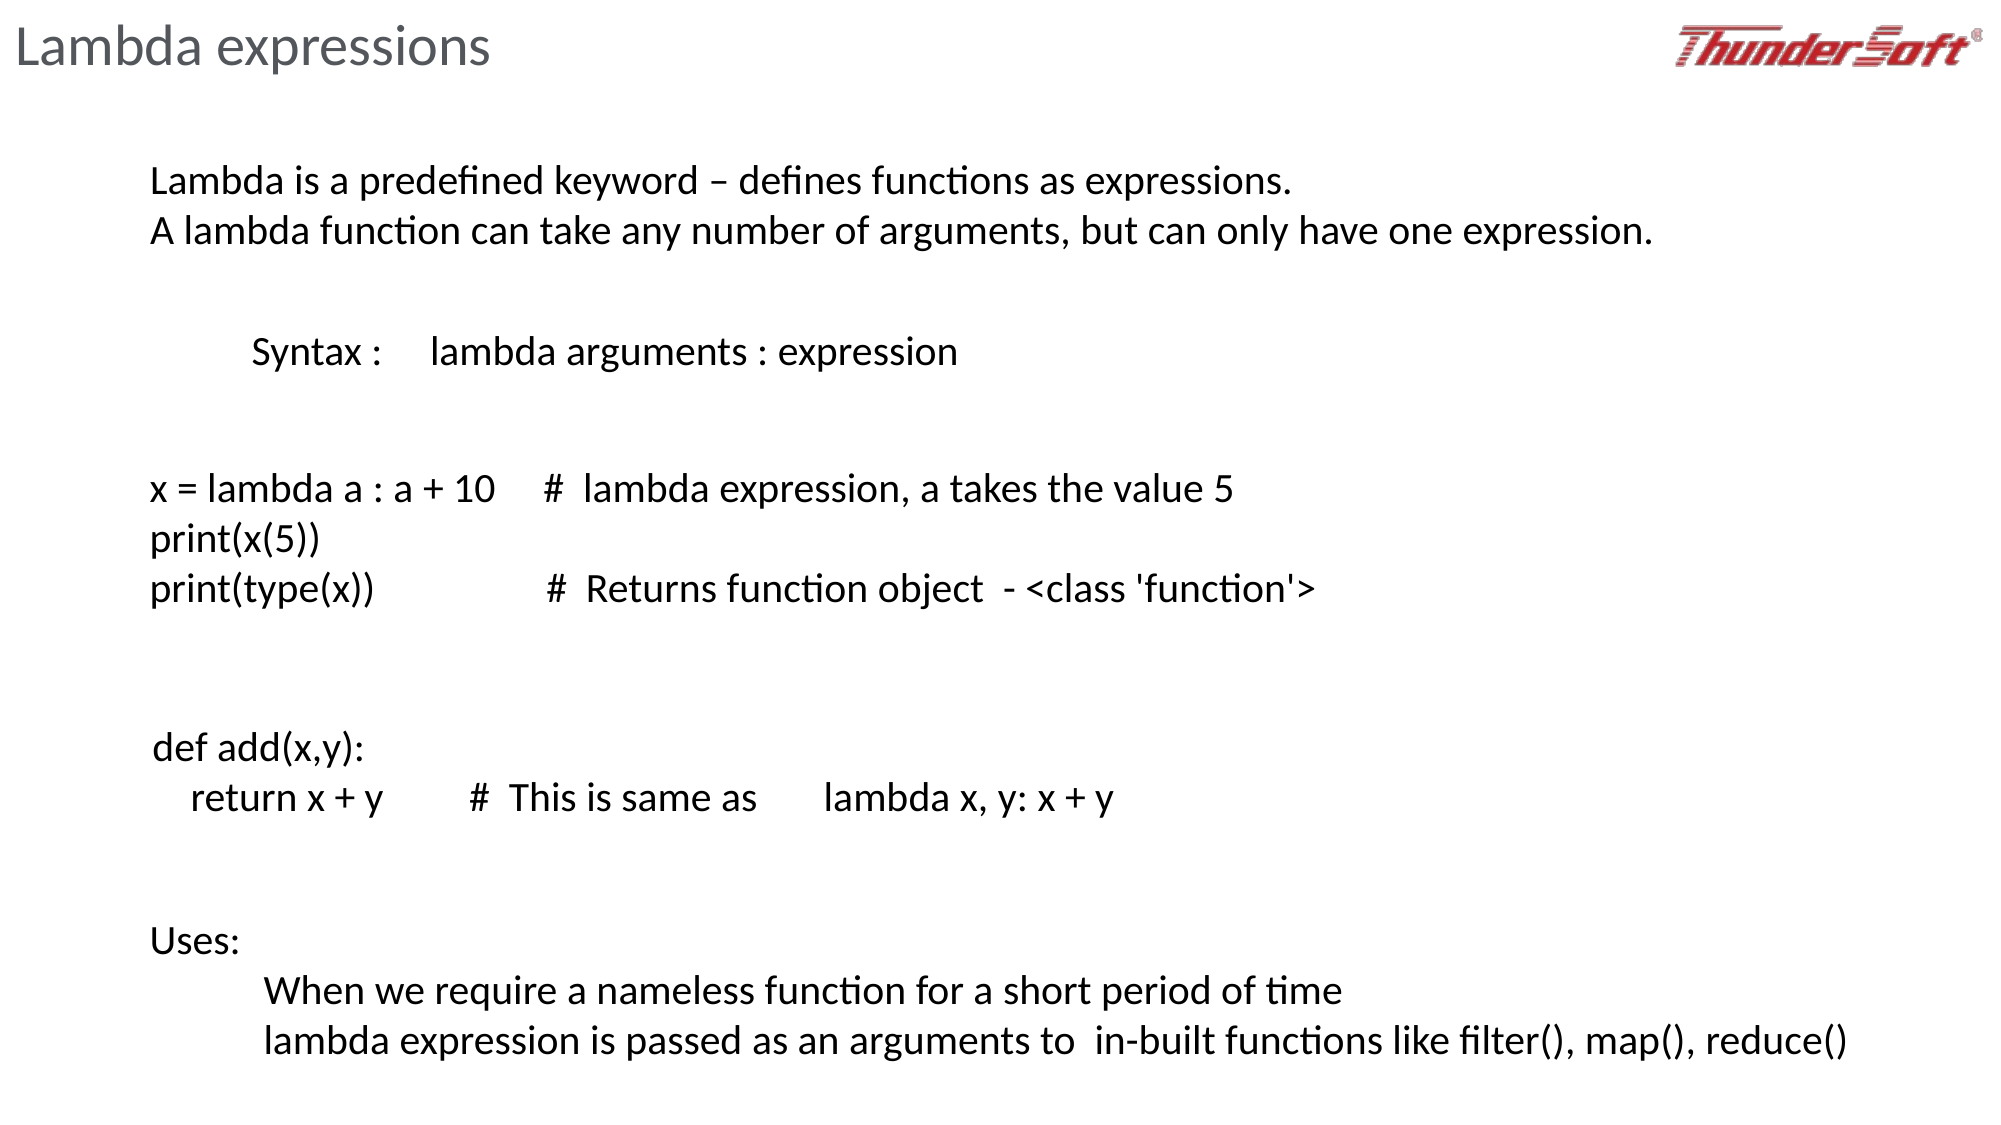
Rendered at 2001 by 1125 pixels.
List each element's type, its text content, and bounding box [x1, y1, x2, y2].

text_box Uses: When we require a nameless function for a short period of time lambda expression is passed as an arguments to in-built functions like filter(), map(), reduce() [134, 905, 1865, 1070]
text_box Lambda expressions [0, 0, 507, 85]
text_box Lambda is a predefined keyword – defines functions as expressions. A lambda function can take any number of arguments, but can only have one expression. [135, 145, 1670, 261]
text_box def add(x,y): return x + y # This is same as lambda x, y: x + y [137, 712, 1159, 828]
picture [1670, 13, 2000, 86]
text_box x = lambda a : a + 10 # lambda expression, a takes the value 5 print(x(5)) print(type(x)) # Returns function object - <class 'function'> [134, 453, 1352, 619]
text_box Syntax : lambda arguments : expression [236, 316, 974, 381]
